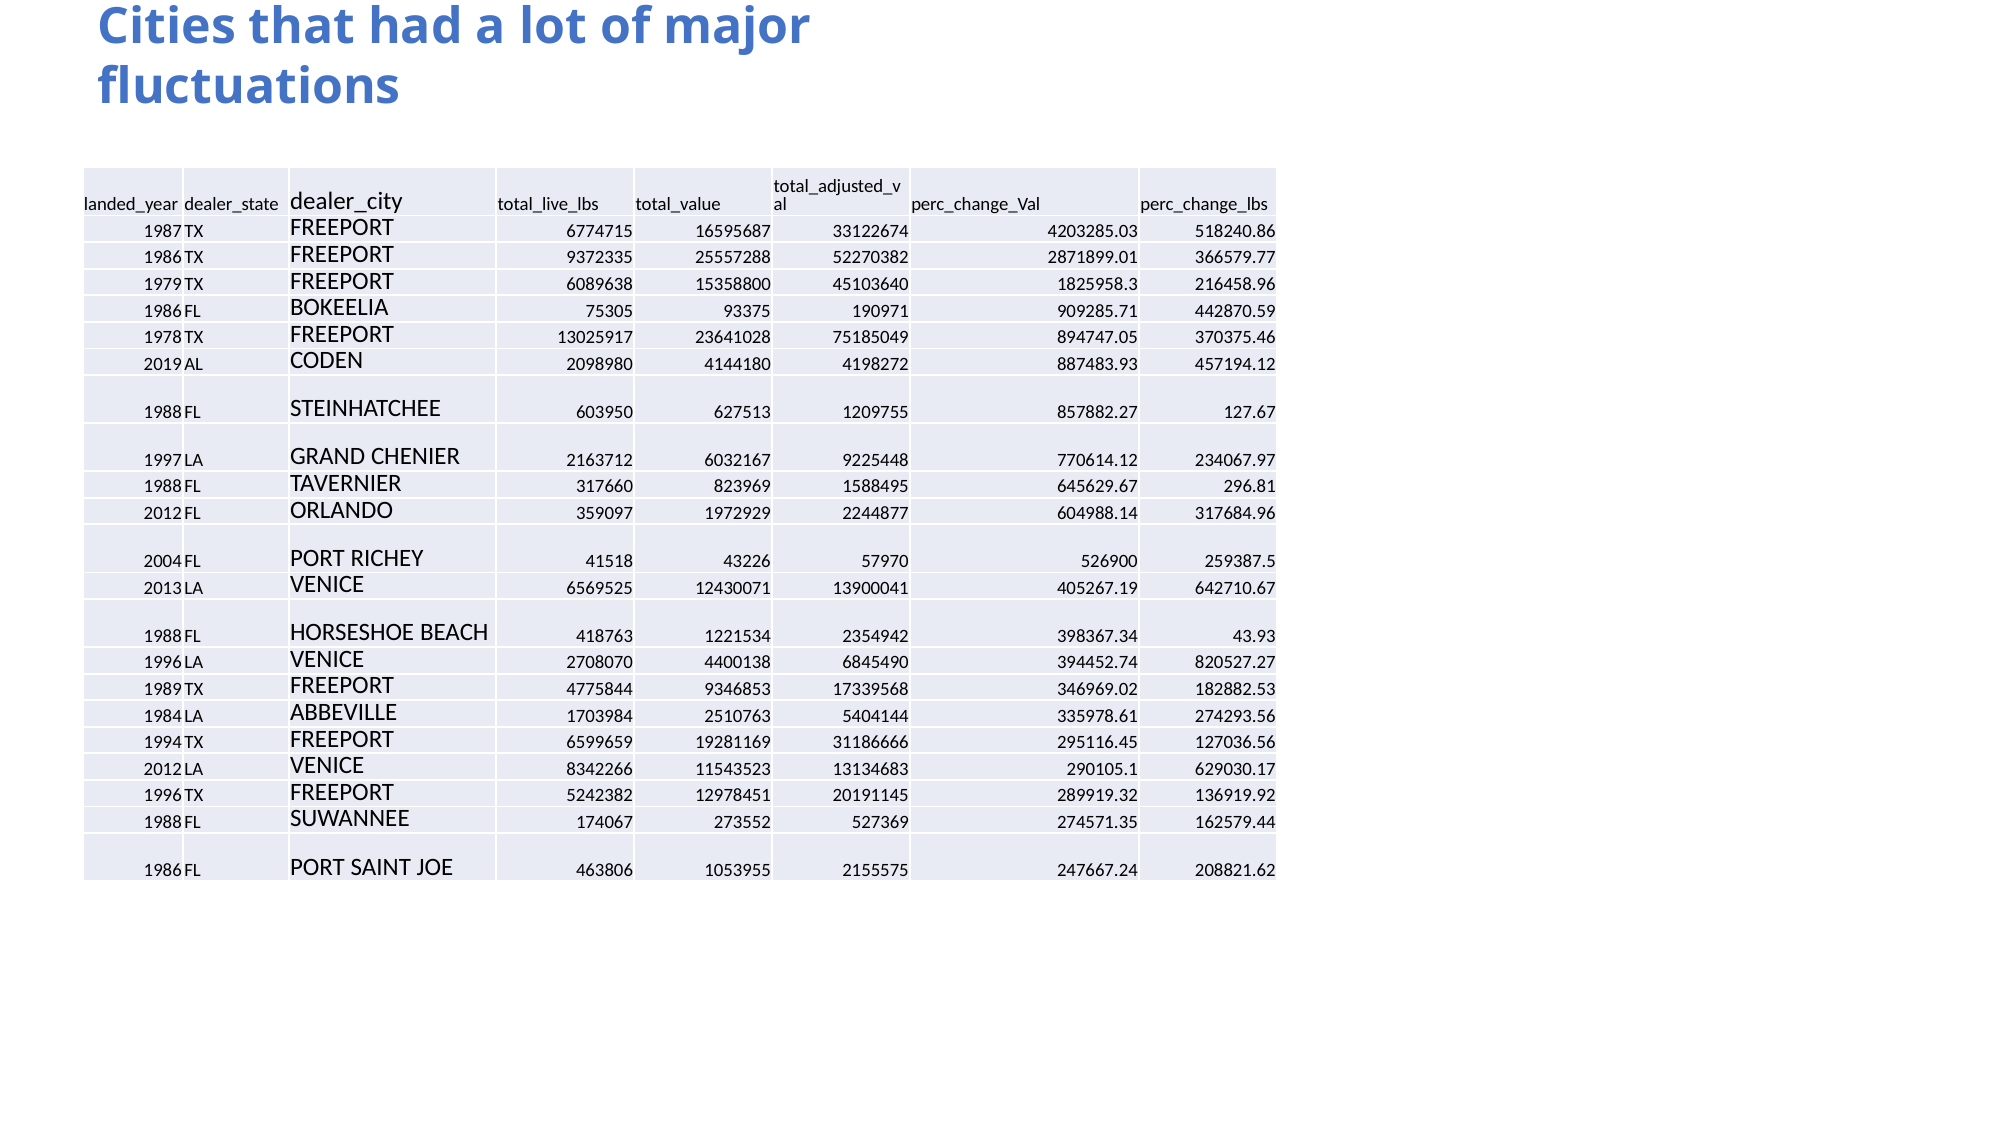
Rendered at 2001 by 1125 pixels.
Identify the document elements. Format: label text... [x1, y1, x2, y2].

table_cell 6845490 [773, 648, 909, 673]
table_cell 13134683 [773, 754, 909, 779]
table_cell 93375 [635, 296, 771, 321]
table_cell 6089638 [497, 270, 633, 294]
table_cell FL [184, 600, 288, 646]
table_cell 273552 [635, 807, 771, 832]
table_cell 627513 [635, 376, 771, 422]
table_cell VENICE [290, 754, 495, 779]
table_cell 1986 [84, 243, 182, 268]
table_cell TX [184, 216, 288, 241]
table_cell 12978451 [635, 781, 771, 806]
table_header dealer_city [290, 168, 495, 215]
table_cell 8342266 [497, 754, 633, 779]
table_cell ABBEVILLE [290, 701, 495, 726]
table_cell 162579.44 [1140, 807, 1276, 832]
table_cell FL [184, 525, 288, 572]
table_cell TX [184, 781, 288, 806]
table_cell FL [184, 472, 288, 497]
table_cell 645629.67 [911, 472, 1138, 497]
table_cell 366579.77 [1140, 243, 1276, 268]
table_cell 405267.19 [911, 573, 1138, 598]
table_cell TX [184, 243, 288, 268]
table_cell 1703984 [497, 701, 633, 726]
table_cell 6599659 [497, 728, 633, 752]
table_cell 274293.56 [1140, 701, 1276, 726]
table_cell 398367.34 [911, 600, 1138, 646]
table_cell 317684.96 [1140, 499, 1276, 523]
table_cell FREEPORT [290, 323, 495, 348]
table_cell HORSESHOE BEACH [290, 600, 495, 646]
text_box Cities that had a lot of major fluctuations [82, 57, 973, 122]
table_cell FL [184, 499, 288, 523]
table_cell 1588495 [773, 472, 909, 497]
table_cell 216458.96 [1140, 270, 1276, 294]
table_cell 4775844 [497, 675, 633, 699]
table_cell 1986 [84, 834, 182, 880]
table_cell 4144180 [635, 349, 771, 374]
table_cell GRAND CHENIER [290, 424, 495, 470]
table_cell 2163712 [497, 424, 633, 470]
table_cell 442870.59 [1140, 296, 1276, 321]
table_cell 57970 [773, 525, 909, 572]
table_cell 1988 [84, 376, 182, 422]
table_cell 15358800 [635, 270, 771, 294]
table_cell 527369 [773, 807, 909, 832]
table_cell 75185049 [773, 323, 909, 348]
table_cell 1996 [84, 648, 182, 673]
table_cell 526900 [911, 525, 1138, 572]
table_header total_value [635, 168, 771, 215]
table_cell 909285.71 [911, 296, 1138, 321]
table_cell 857882.27 [911, 376, 1138, 422]
table_cell PORT RICHEY [290, 525, 495, 572]
table_cell 19281169 [635, 728, 771, 752]
table_cell 1997 [84, 424, 182, 470]
table_cell 52270382 [773, 243, 909, 268]
table_cell 127.67 [1140, 376, 1276, 422]
table_cell 5404144 [773, 701, 909, 726]
table_cell 43.93 [1140, 600, 1276, 646]
table_cell 820527.27 [1140, 648, 1276, 673]
table_cell FREEPORT [290, 675, 495, 699]
table_cell 2012 [84, 754, 182, 779]
table_cell 518240.86 [1140, 216, 1276, 241]
table_cell 335978.61 [911, 701, 1138, 726]
table_header total_live_lbs [497, 168, 633, 215]
table_cell PORT SAINT JOE [290, 834, 495, 880]
table_header perc_change_Val [911, 168, 1138, 215]
table_cell ORLANDO [290, 499, 495, 523]
table_cell 1209755 [773, 376, 909, 422]
table_header total_adjusted_val [773, 168, 909, 215]
table_cell 234067.97 [1140, 424, 1276, 470]
table_cell TX [184, 323, 288, 348]
table_cell 274571.35 [911, 807, 1138, 832]
table_cell 13900041 [773, 573, 909, 598]
table_cell 296.81 [1140, 472, 1276, 497]
table_cell 190971 [773, 296, 909, 321]
table_cell 894747.05 [911, 323, 1138, 348]
table_cell 642710.67 [1140, 573, 1276, 598]
table_cell VENICE [290, 573, 495, 598]
table_cell 43226 [635, 525, 771, 572]
table_cell 4198272 [773, 349, 909, 374]
table_cell 259387.5 [1140, 525, 1276, 572]
table_cell VENICE [290, 648, 495, 673]
table_cell FREEPORT [290, 216, 495, 241]
table_cell 295116.45 [911, 728, 1138, 752]
table_cell FL [184, 834, 288, 880]
table_cell 4400138 [635, 648, 771, 673]
table_cell 887483.93 [911, 349, 1138, 374]
table_cell LA [184, 648, 288, 673]
table_cell 770614.12 [911, 424, 1138, 470]
table_cell 33122674 [773, 216, 909, 241]
table_cell 1994 [84, 728, 182, 752]
table_header perc_change_lbs [1140, 168, 1276, 215]
table_cell 604988.14 [911, 499, 1138, 523]
table_cell FREEPORT [290, 781, 495, 806]
table_cell 2510763 [635, 701, 771, 726]
table_cell 317660 [497, 472, 633, 497]
table_cell 9372335 [497, 243, 633, 268]
table_cell 1988 [84, 807, 182, 832]
table_cell FL [184, 376, 288, 422]
table_cell 2019 [84, 349, 182, 374]
table_cell FREEPORT [290, 728, 495, 752]
table_header landed_year [84, 168, 182, 215]
table_cell 6774715 [497, 216, 633, 241]
table_cell 2354942 [773, 600, 909, 646]
table_cell FL [184, 296, 288, 321]
table_cell CODEN [290, 349, 495, 374]
table_cell 1996 [84, 781, 182, 806]
table_cell FREEPORT [290, 243, 495, 268]
table_cell 346969.02 [911, 675, 1138, 699]
table_cell 1988 [84, 472, 182, 497]
table_cell 1825958.3 [911, 270, 1138, 294]
table_cell 370375.46 [1140, 323, 1276, 348]
table_cell 6569525 [497, 573, 633, 598]
table_cell 127036.56 [1140, 728, 1276, 752]
table_cell 9346853 [635, 675, 771, 699]
table_cell 2098980 [497, 349, 633, 374]
table_cell 182882.53 [1140, 675, 1276, 699]
table_cell 174067 [497, 807, 633, 832]
table_cell 2013 [84, 573, 182, 598]
table_cell TX [184, 270, 288, 294]
table_cell LA [184, 754, 288, 779]
table_cell 12430071 [635, 573, 771, 598]
table_cell 1986 [84, 296, 182, 321]
table_cell 1979 [84, 270, 182, 294]
table_cell 4203285.03 [911, 216, 1138, 241]
table_cell LA [184, 701, 288, 726]
table_cell 2004 [84, 525, 182, 572]
table_cell 25557288 [635, 243, 771, 268]
table_cell SUWANNEE [290, 807, 495, 832]
table_cell LA [184, 573, 288, 598]
table_cell FREEPORT [290, 270, 495, 294]
table_cell 2012 [84, 499, 182, 523]
table_cell STEINHATCHEE [290, 376, 495, 422]
table_cell FL [184, 807, 288, 832]
table_cell TAVERNIER [290, 472, 495, 497]
table_cell TX [184, 675, 288, 699]
table_cell 359097 [497, 499, 633, 523]
table_cell 136919.92 [1140, 781, 1276, 806]
table_cell 394452.74 [911, 648, 1138, 673]
table_cell 41518 [497, 525, 633, 572]
table_cell 2708070 [497, 648, 633, 673]
table_cell LA [184, 424, 288, 470]
table_cell 2244877 [773, 499, 909, 523]
table_cell 247667.24 [911, 834, 1138, 880]
table_cell 1989 [84, 675, 182, 699]
table_cell 6032167 [635, 424, 771, 470]
table_cell 289919.32 [911, 781, 1138, 806]
table_cell 11543523 [635, 754, 771, 779]
table_cell 2871899.01 [911, 243, 1138, 268]
table_cell 1972929 [635, 499, 771, 523]
table_cell 1053955 [635, 834, 771, 880]
table_cell 823969 [635, 472, 771, 497]
table_cell 1221534 [635, 600, 771, 646]
table_cell 13025917 [497, 323, 633, 348]
table_cell 463806 [497, 834, 633, 880]
table_cell 1987 [84, 216, 182, 241]
table_cell 17339568 [773, 675, 909, 699]
table_cell 45103640 [773, 270, 909, 294]
table_cell 290105.1 [911, 754, 1138, 779]
table_cell 418763 [497, 600, 633, 646]
table_cell 9225448 [773, 424, 909, 470]
table_cell 20191145 [773, 781, 909, 806]
table_cell 1984 [84, 701, 182, 726]
table_cell 603950 [497, 376, 633, 422]
table_cell 16595687 [635, 216, 771, 241]
table_cell AL [184, 349, 288, 374]
table_cell 457194.12 [1140, 349, 1276, 374]
table_cell 23641028 [635, 323, 771, 348]
table_header dealer_state [184, 168, 288, 215]
table_cell 75305 [497, 296, 633, 321]
table_cell TX [184, 728, 288, 752]
table_cell 629030.17 [1140, 754, 1276, 779]
table_cell 208821.62 [1140, 834, 1276, 880]
table_cell 2155575 [773, 834, 909, 880]
table_cell 1978 [84, 323, 182, 348]
table_cell 31186666 [773, 728, 909, 752]
table_cell 5242382 [497, 781, 633, 806]
table_cell 1988 [84, 600, 182, 646]
table_cell BOKEELIA [290, 296, 495, 321]
